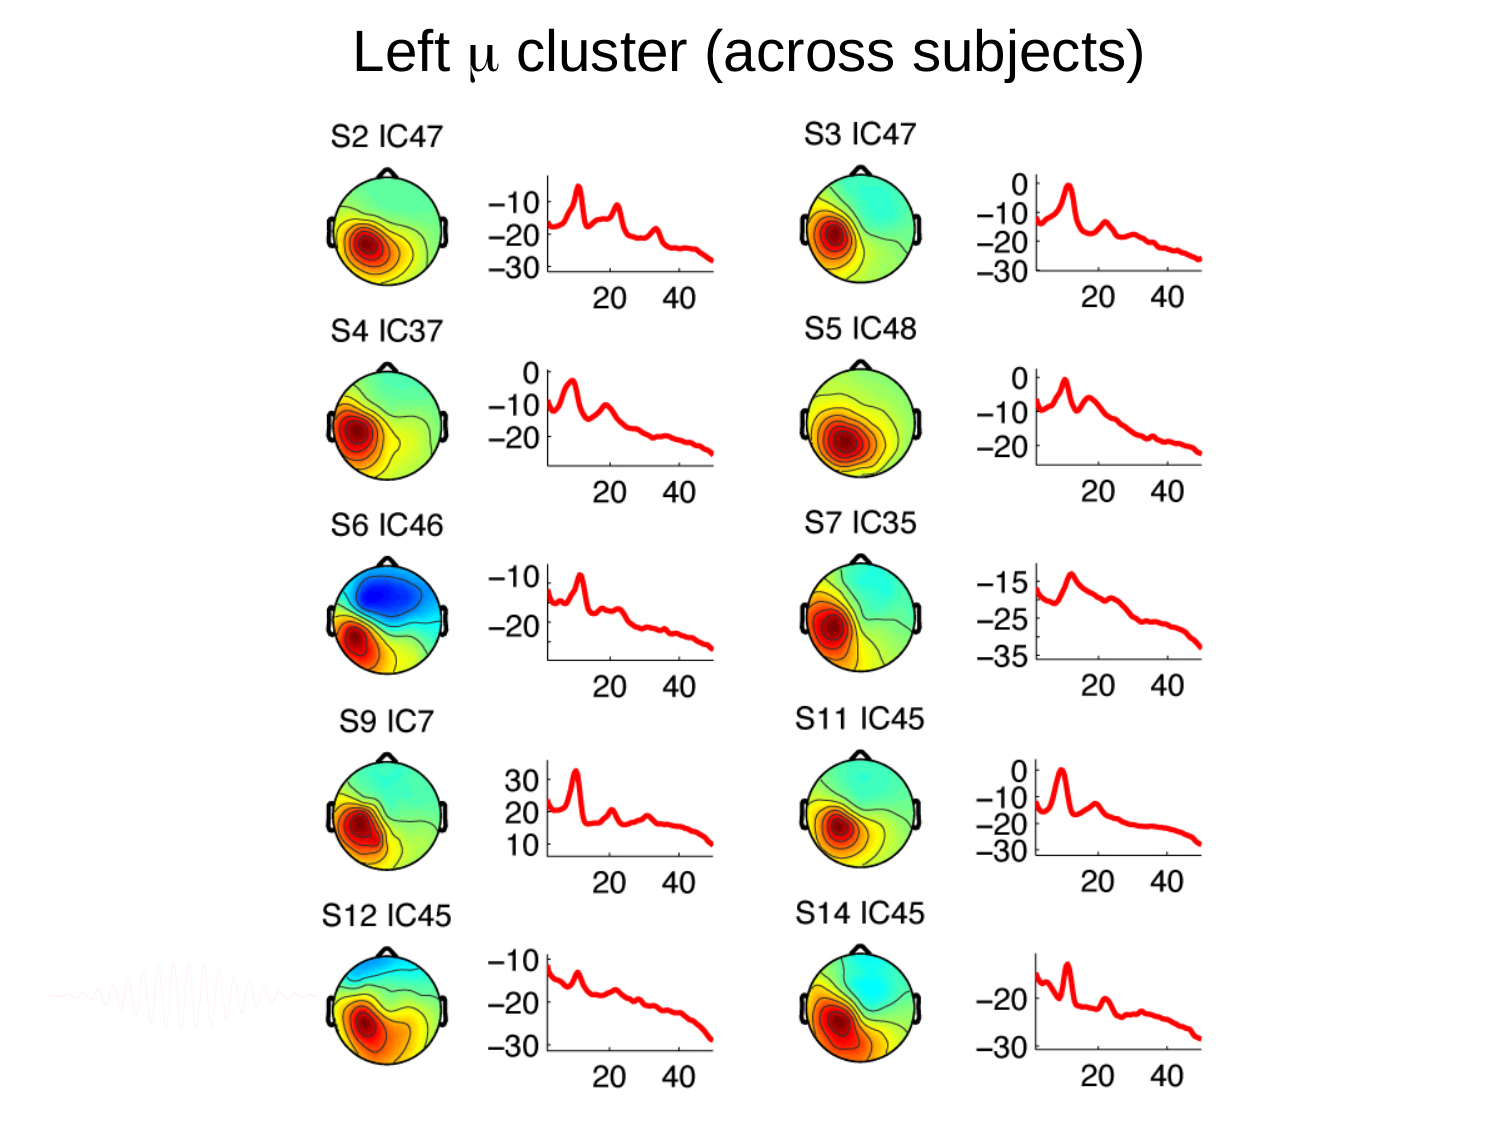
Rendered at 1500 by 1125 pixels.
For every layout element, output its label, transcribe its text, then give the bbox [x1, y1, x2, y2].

text_box Left m cluster (across subjects) [133, 7, 1366, 196]
picture [317, 101, 1238, 1125]
